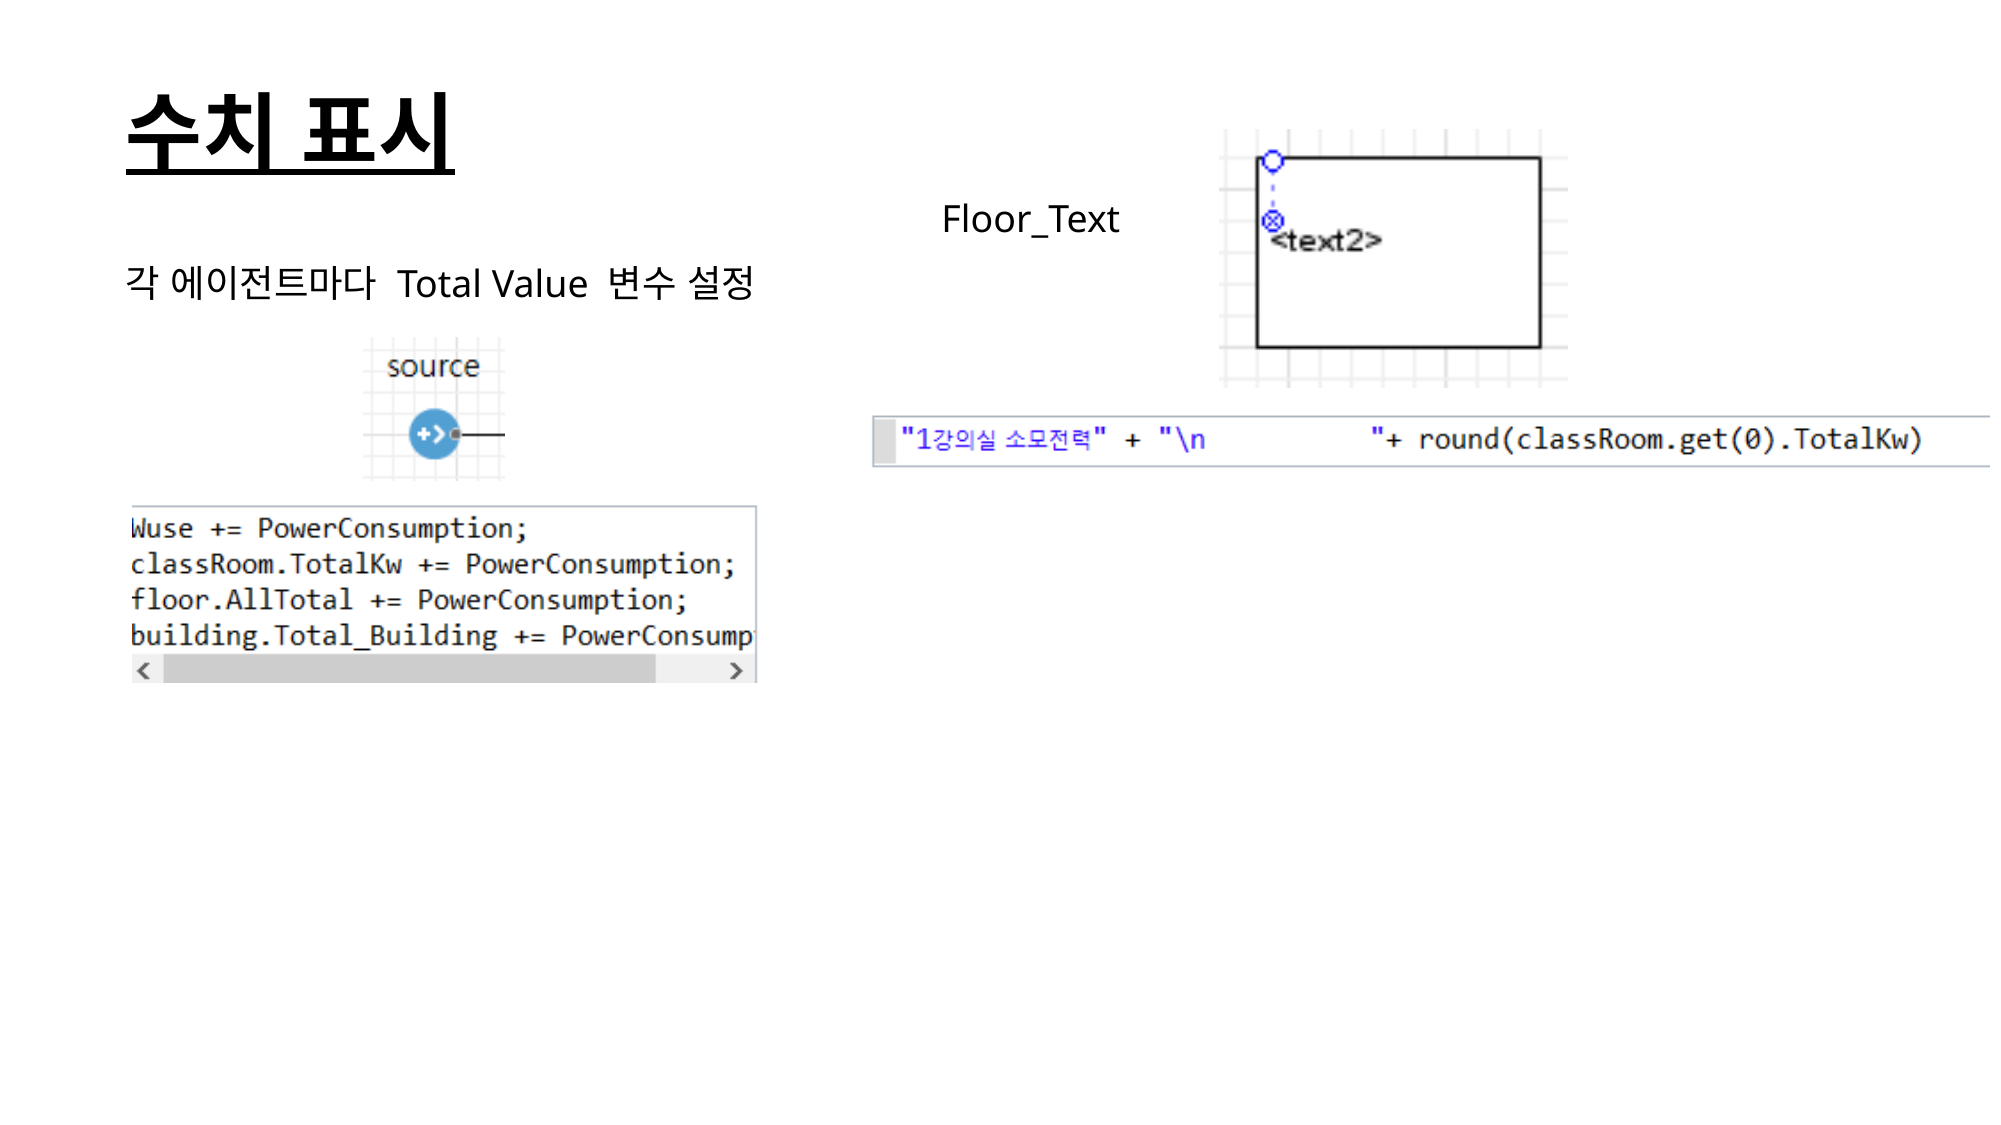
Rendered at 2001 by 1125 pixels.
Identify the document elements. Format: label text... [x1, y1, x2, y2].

text_box Floor_Text [926, 187, 1180, 248]
picture [362, 337, 505, 481]
text_box 수치 표시 [110, 71, 861, 187]
picture [1219, 129, 1568, 388]
text_box 각 에이전트마다 Total Value 변수 설정 [110, 252, 1089, 313]
picture [860, 392, 1990, 475]
picture [132, 504, 768, 683]
